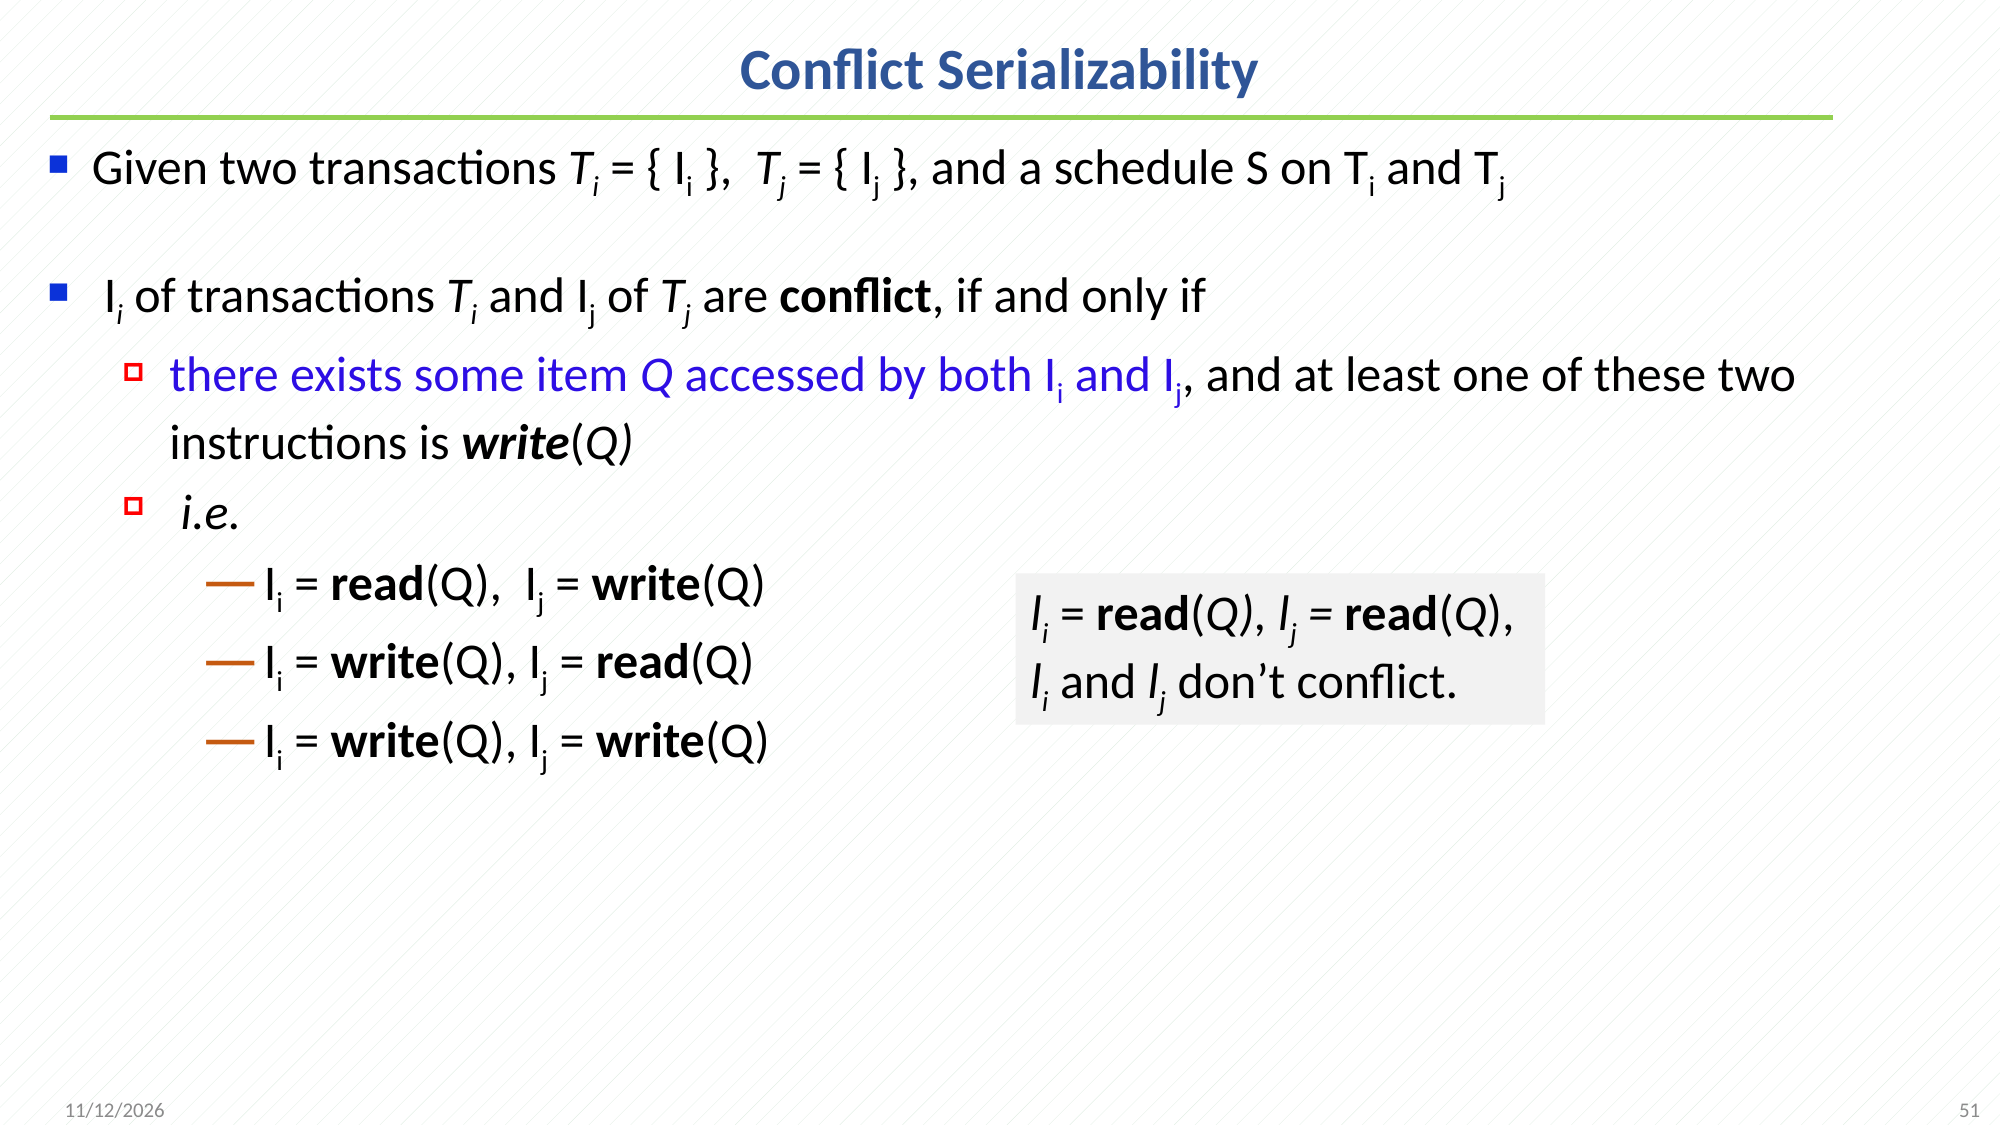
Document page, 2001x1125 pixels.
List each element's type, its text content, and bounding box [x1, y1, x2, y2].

slide_number 51 [1545, 1079, 1996, 1125]
text_box li = read(Q), lj = read(Q), li and lj don’t conflict. [1015, 573, 1546, 725]
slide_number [49, 1079, 500, 1125]
list Given two transactions Ti = { Ii }, Tj = { Ij }, and a schedule S on Ti and Tj Ii of transactions Ti and Ij of Tj are conflict, if and only if there exists some item Q accessed by both Ii and Ij, and at least one of these two instructions is write(Q) i.e. Ii = read(Q), Ij = write(Q) Ii = write(Q), Ij = read(Q) Ii = write(Q), Ij = write(Q) [32, 126, 1974, 1081]
title Conflict Serializability [50, 13, 1949, 126]
